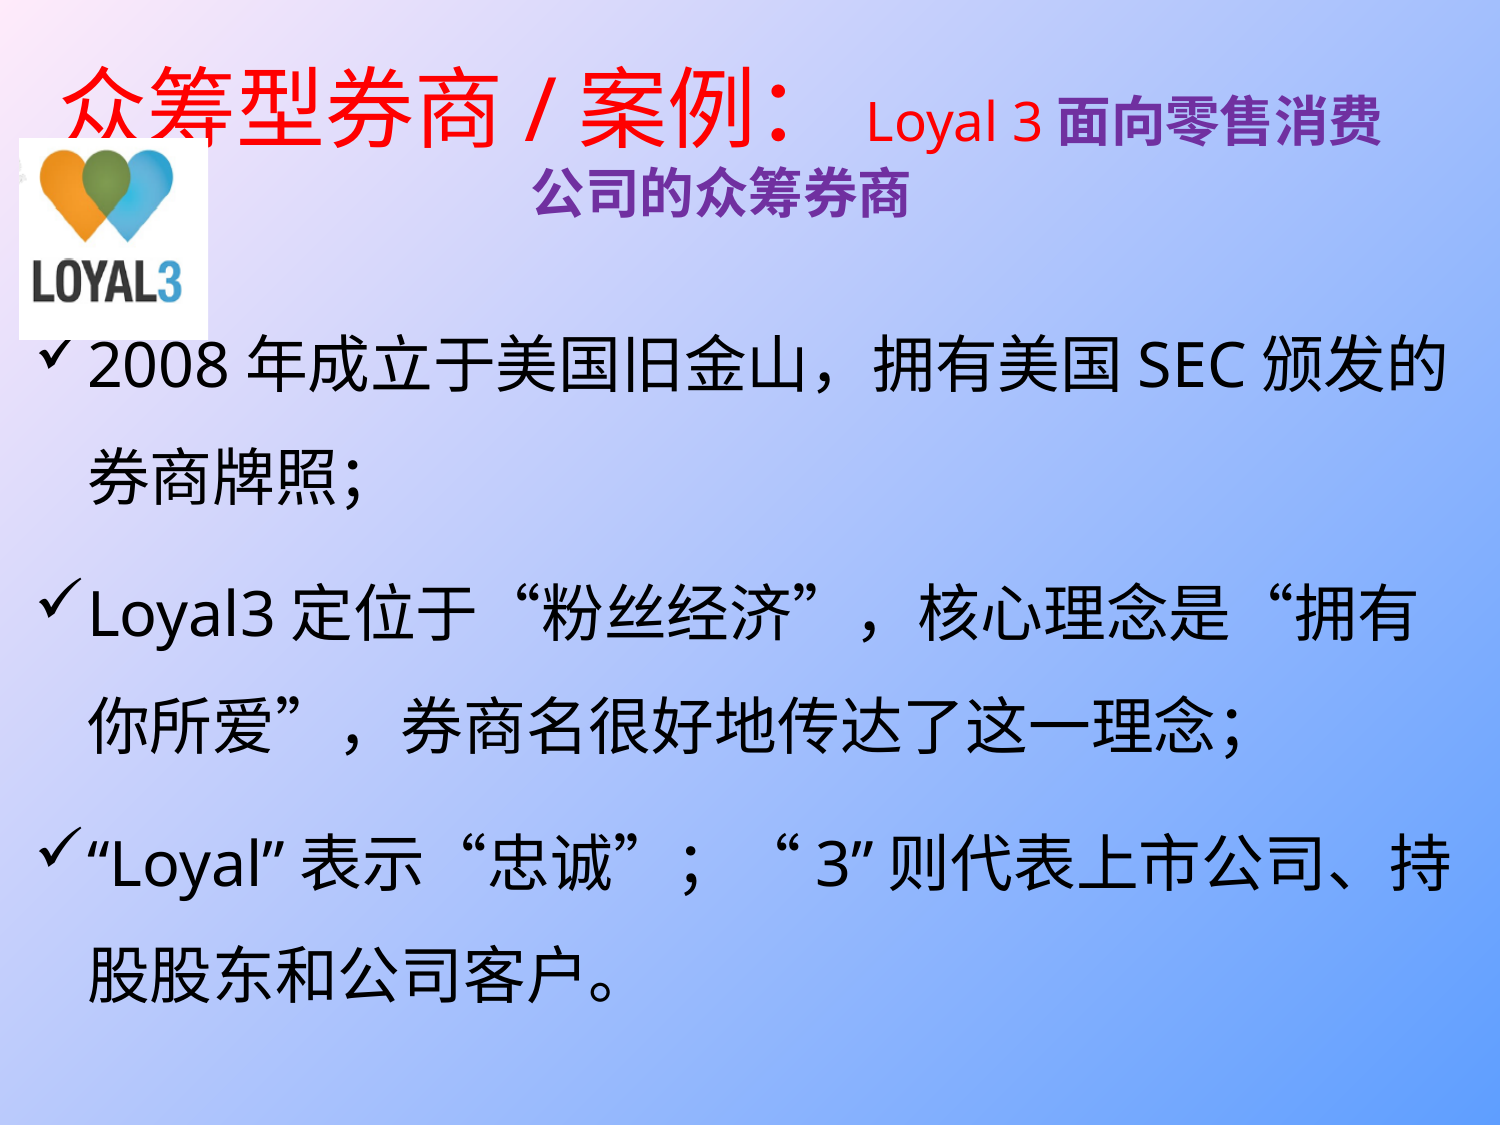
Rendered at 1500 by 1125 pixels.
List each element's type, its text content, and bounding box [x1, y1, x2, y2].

list 2008年成立于美国旧金山，拥有美国SEC颁发的券商牌照； Loyal3定位于“粉丝经济”，核心理念是“拥有你所爱”，券商名很好地传达了这一理念； “Loyal”表示“忠诚”；“3”则代表上市公司、持股股东和公司客户。 [19, 279, 1473, 1023]
picture [18, 138, 209, 340]
title 众筹型券商/案例：Loyal 3面向零售消费公司的众筹券商 [17, 45, 1425, 233]
